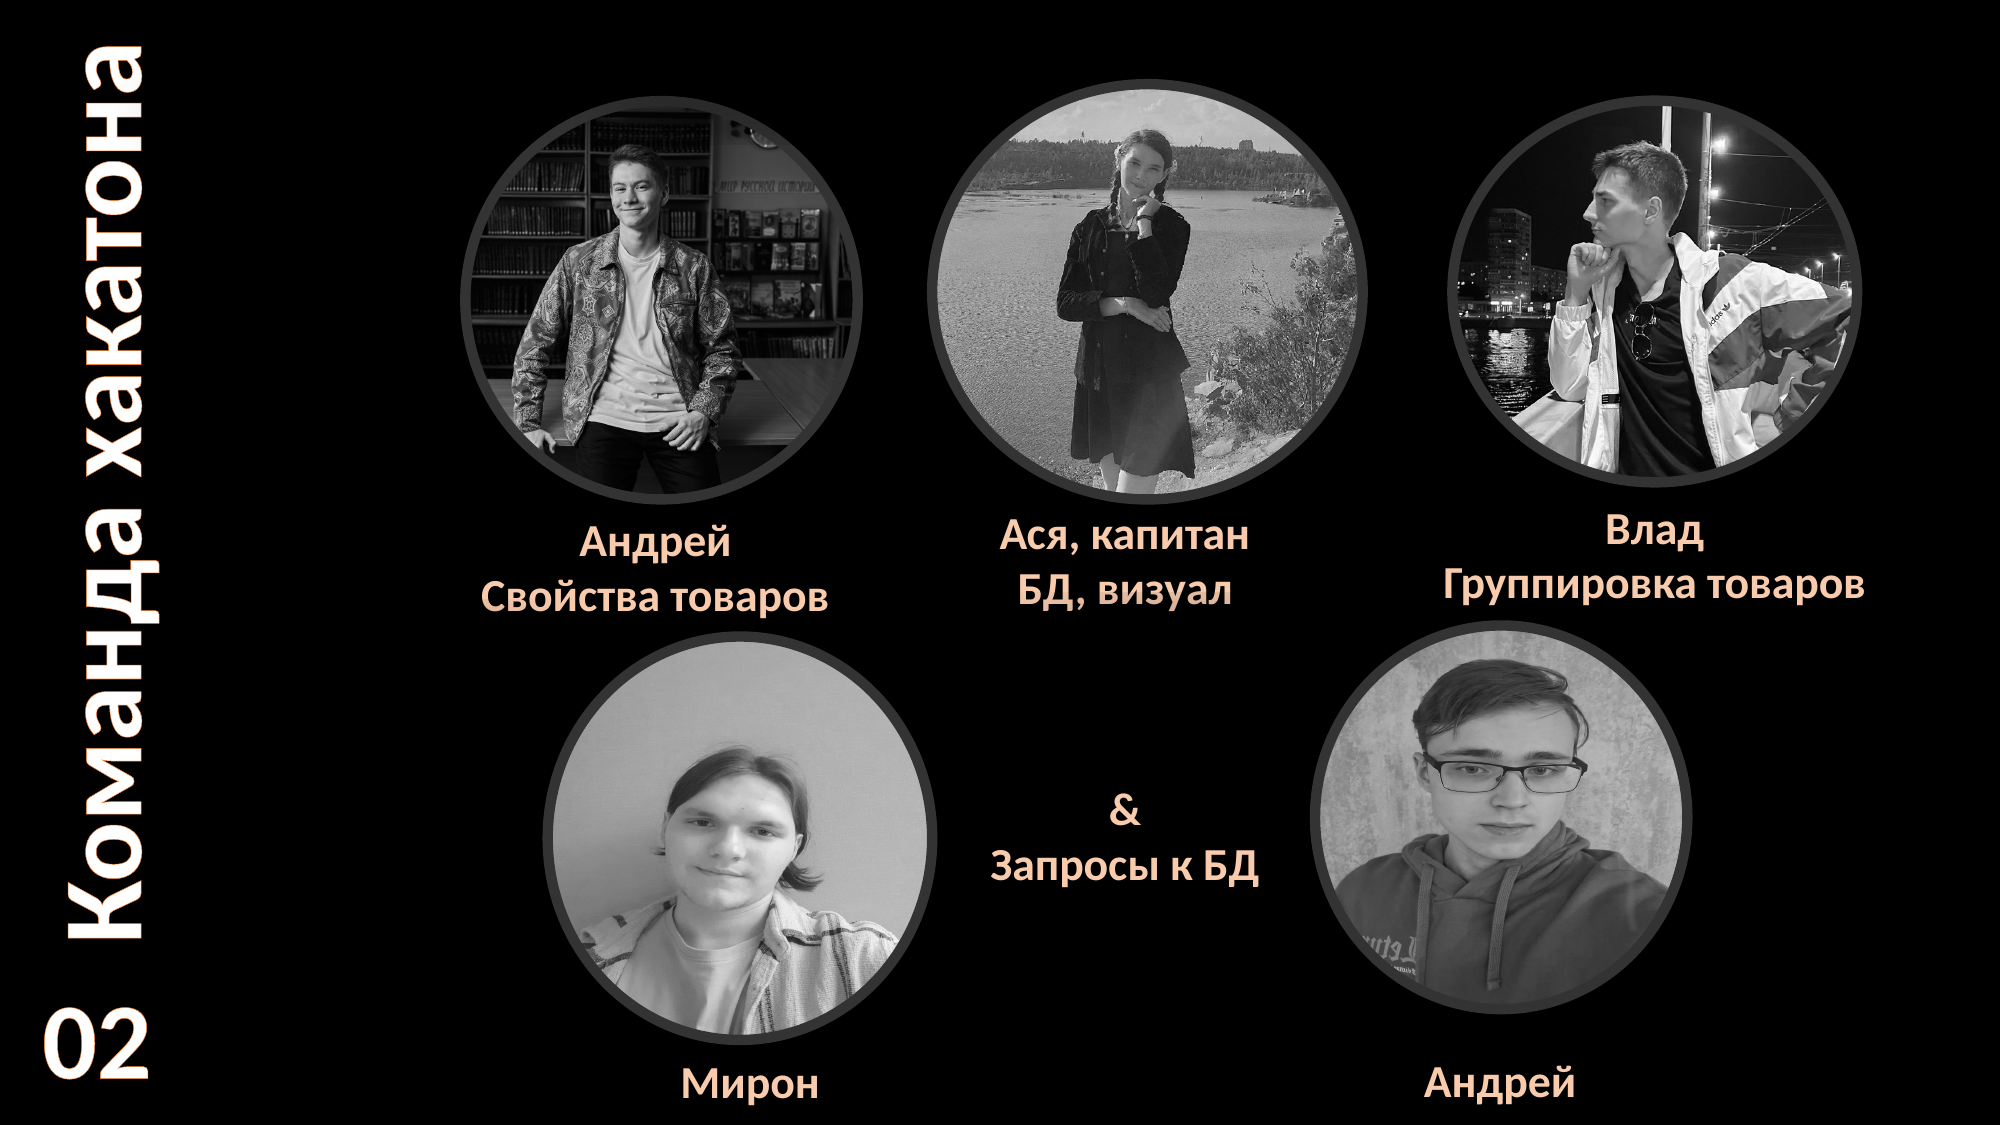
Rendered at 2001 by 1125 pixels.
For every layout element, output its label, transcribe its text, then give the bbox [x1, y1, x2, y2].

text_box Андрей [1217, 1044, 1783, 1115]
picture [1315, 625, 1688, 1010]
text_box Ася, капитан БД, визуал [842, 496, 1408, 622]
picture [465, 101, 858, 500]
text_box Мирон [467, 1045, 1033, 1116]
text_box & Запросы к БД [933, 771, 1315, 897]
text_box Команда хакатона [21, 25, 172, 959]
picture [547, 636, 933, 1040]
text_box Влад Группировка товаров [1372, 490, 1938, 616]
picture [1452, 100, 1858, 483]
text_box 02 [26, 962, 167, 1108]
picture [932, 84, 1363, 500]
text_box Андрей Свойства товаров [372, 503, 938, 629]
